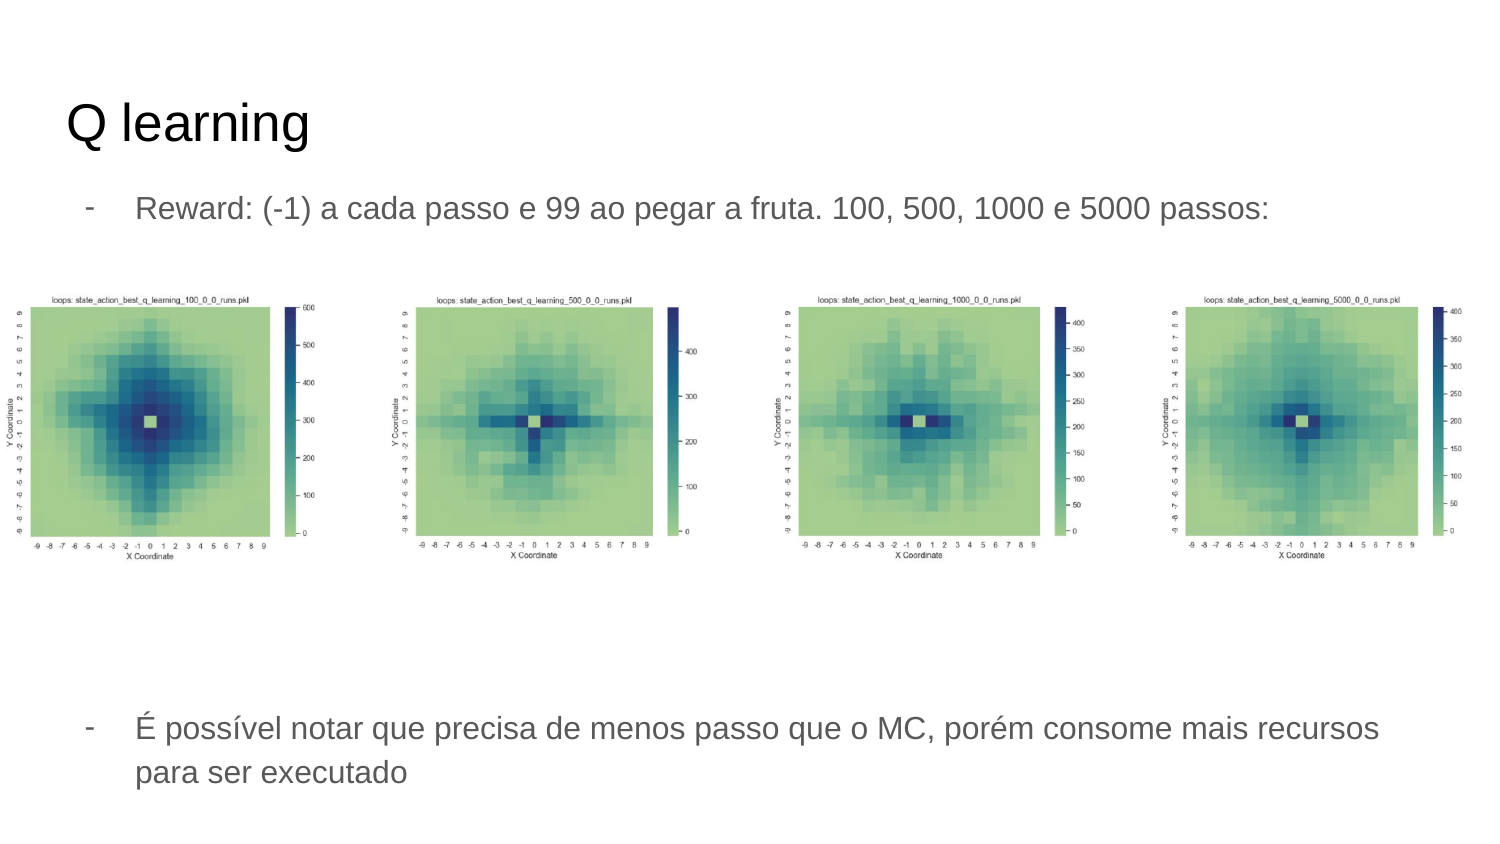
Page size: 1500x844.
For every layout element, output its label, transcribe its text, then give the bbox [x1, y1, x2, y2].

list Reward: (-1) a cada passo e 99 ao pegar a fruta. 100, 500, 1000 e 5000 passos: É possível notar que precisa de menos passo que o MC, porém consome mais recursos para ser executado [51, 572, 1449, 808]
title Q learning [51, 72, 1449, 166]
list Reward: (-1) a cada passo e 99 ao pegar a fruta. 100, 500, 1000 e 5000 passos: É possível notar que precisa de menos passo que o MC, porém consome mais recursos para ser executado [51, 166, 1449, 278]
picture [0, 279, 1500, 564]
